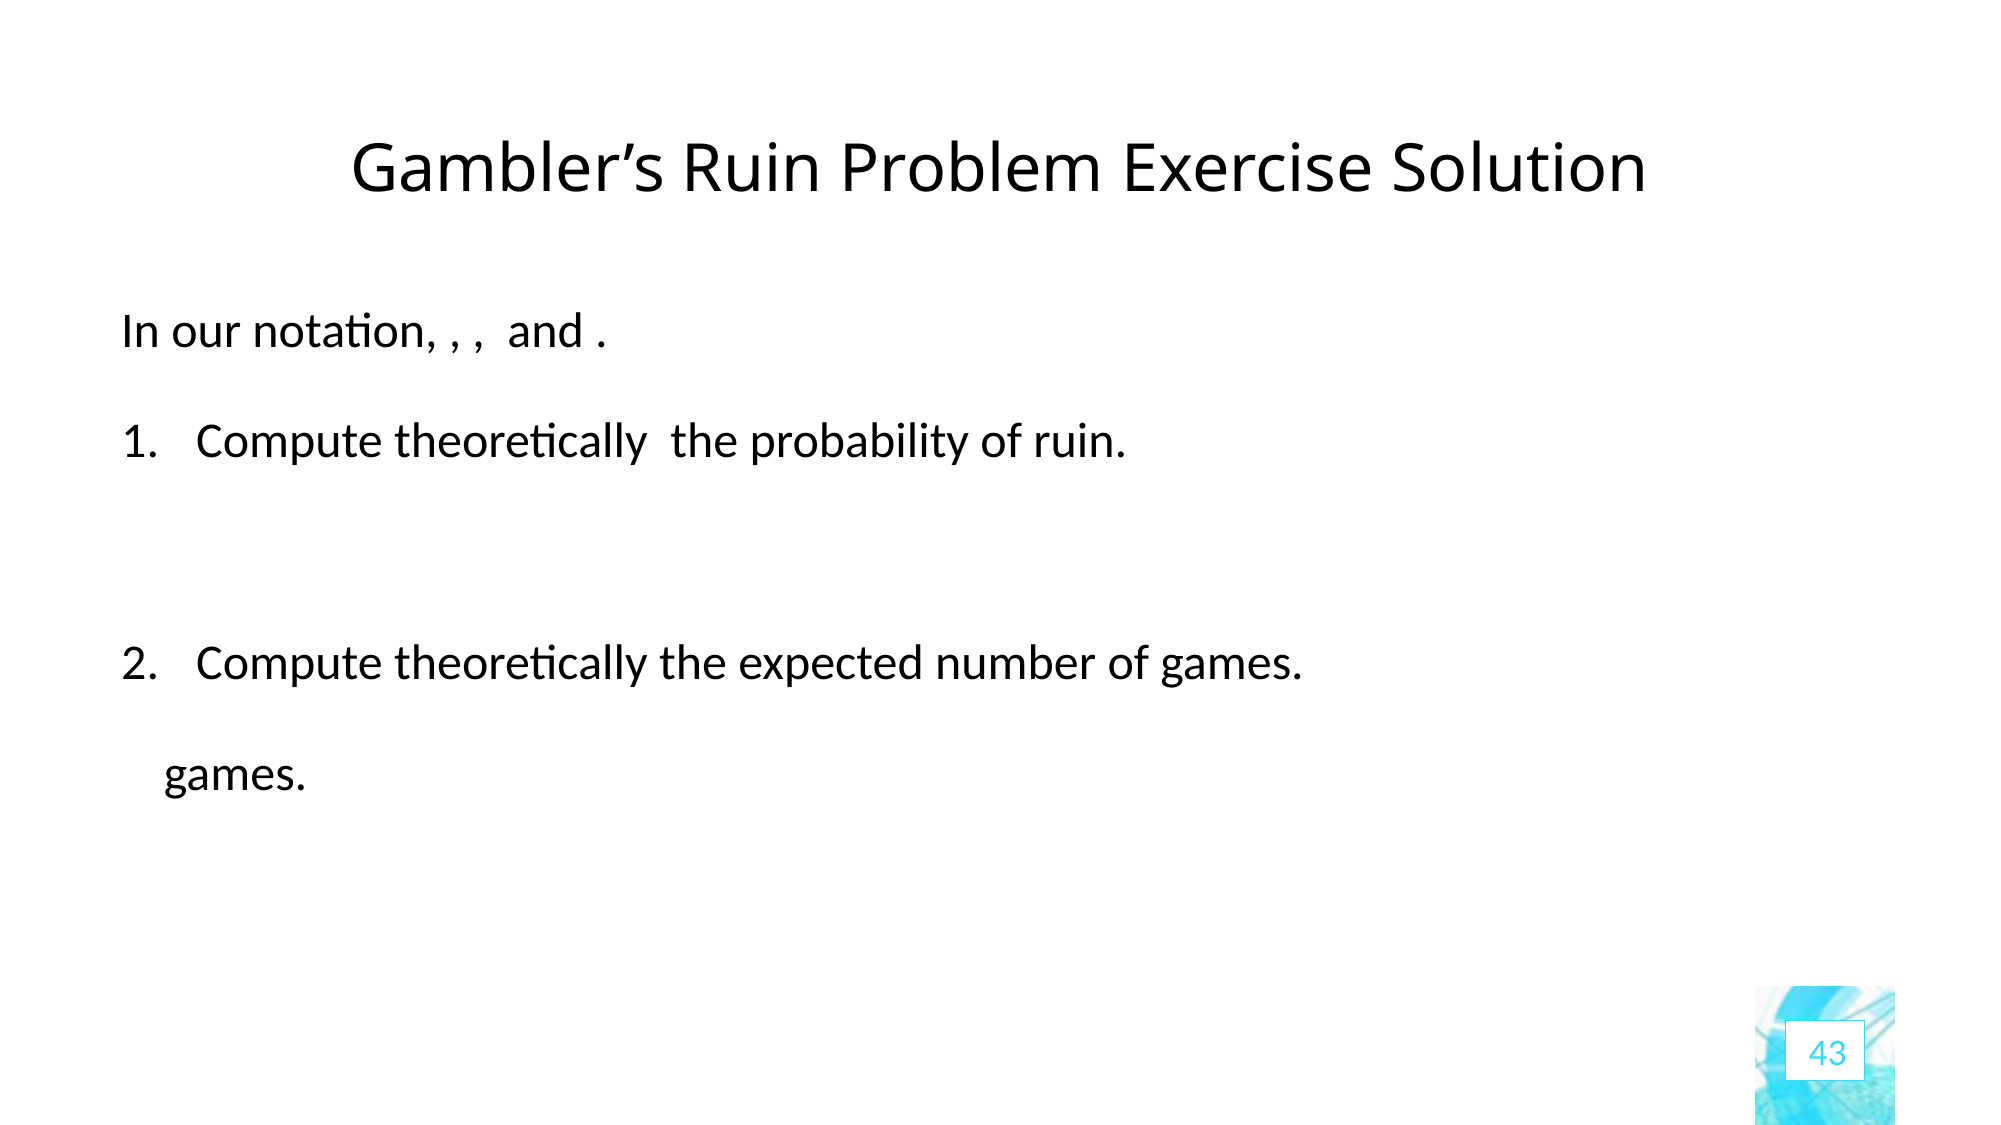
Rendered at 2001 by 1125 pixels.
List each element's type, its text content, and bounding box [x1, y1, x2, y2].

picture [1755, 986, 1895, 1125]
subtitle [86, 246, 1939, 1038]
text_box Gambler’s Ruin Problem Exercise Solution [225, 87, 1775, 214]
